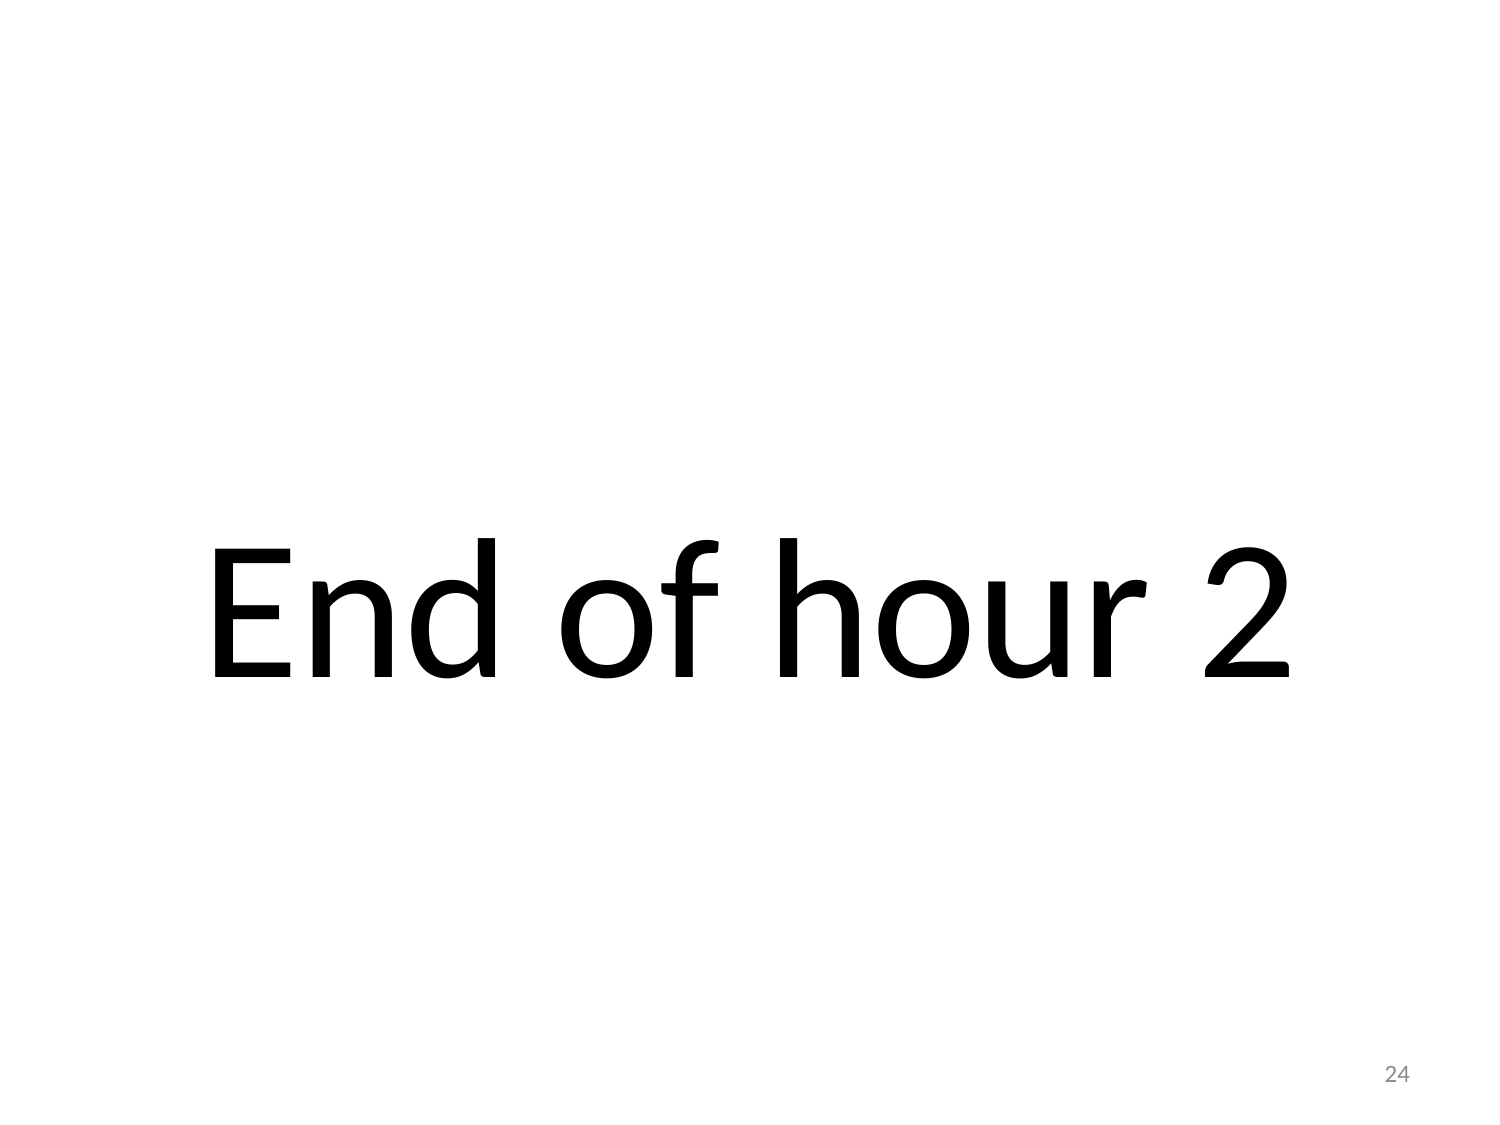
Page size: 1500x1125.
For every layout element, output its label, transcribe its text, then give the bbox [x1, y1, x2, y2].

title End of hour 2 [75, 503, 1425, 691]
slide_number 24 [1074, 1042, 1425, 1103]
